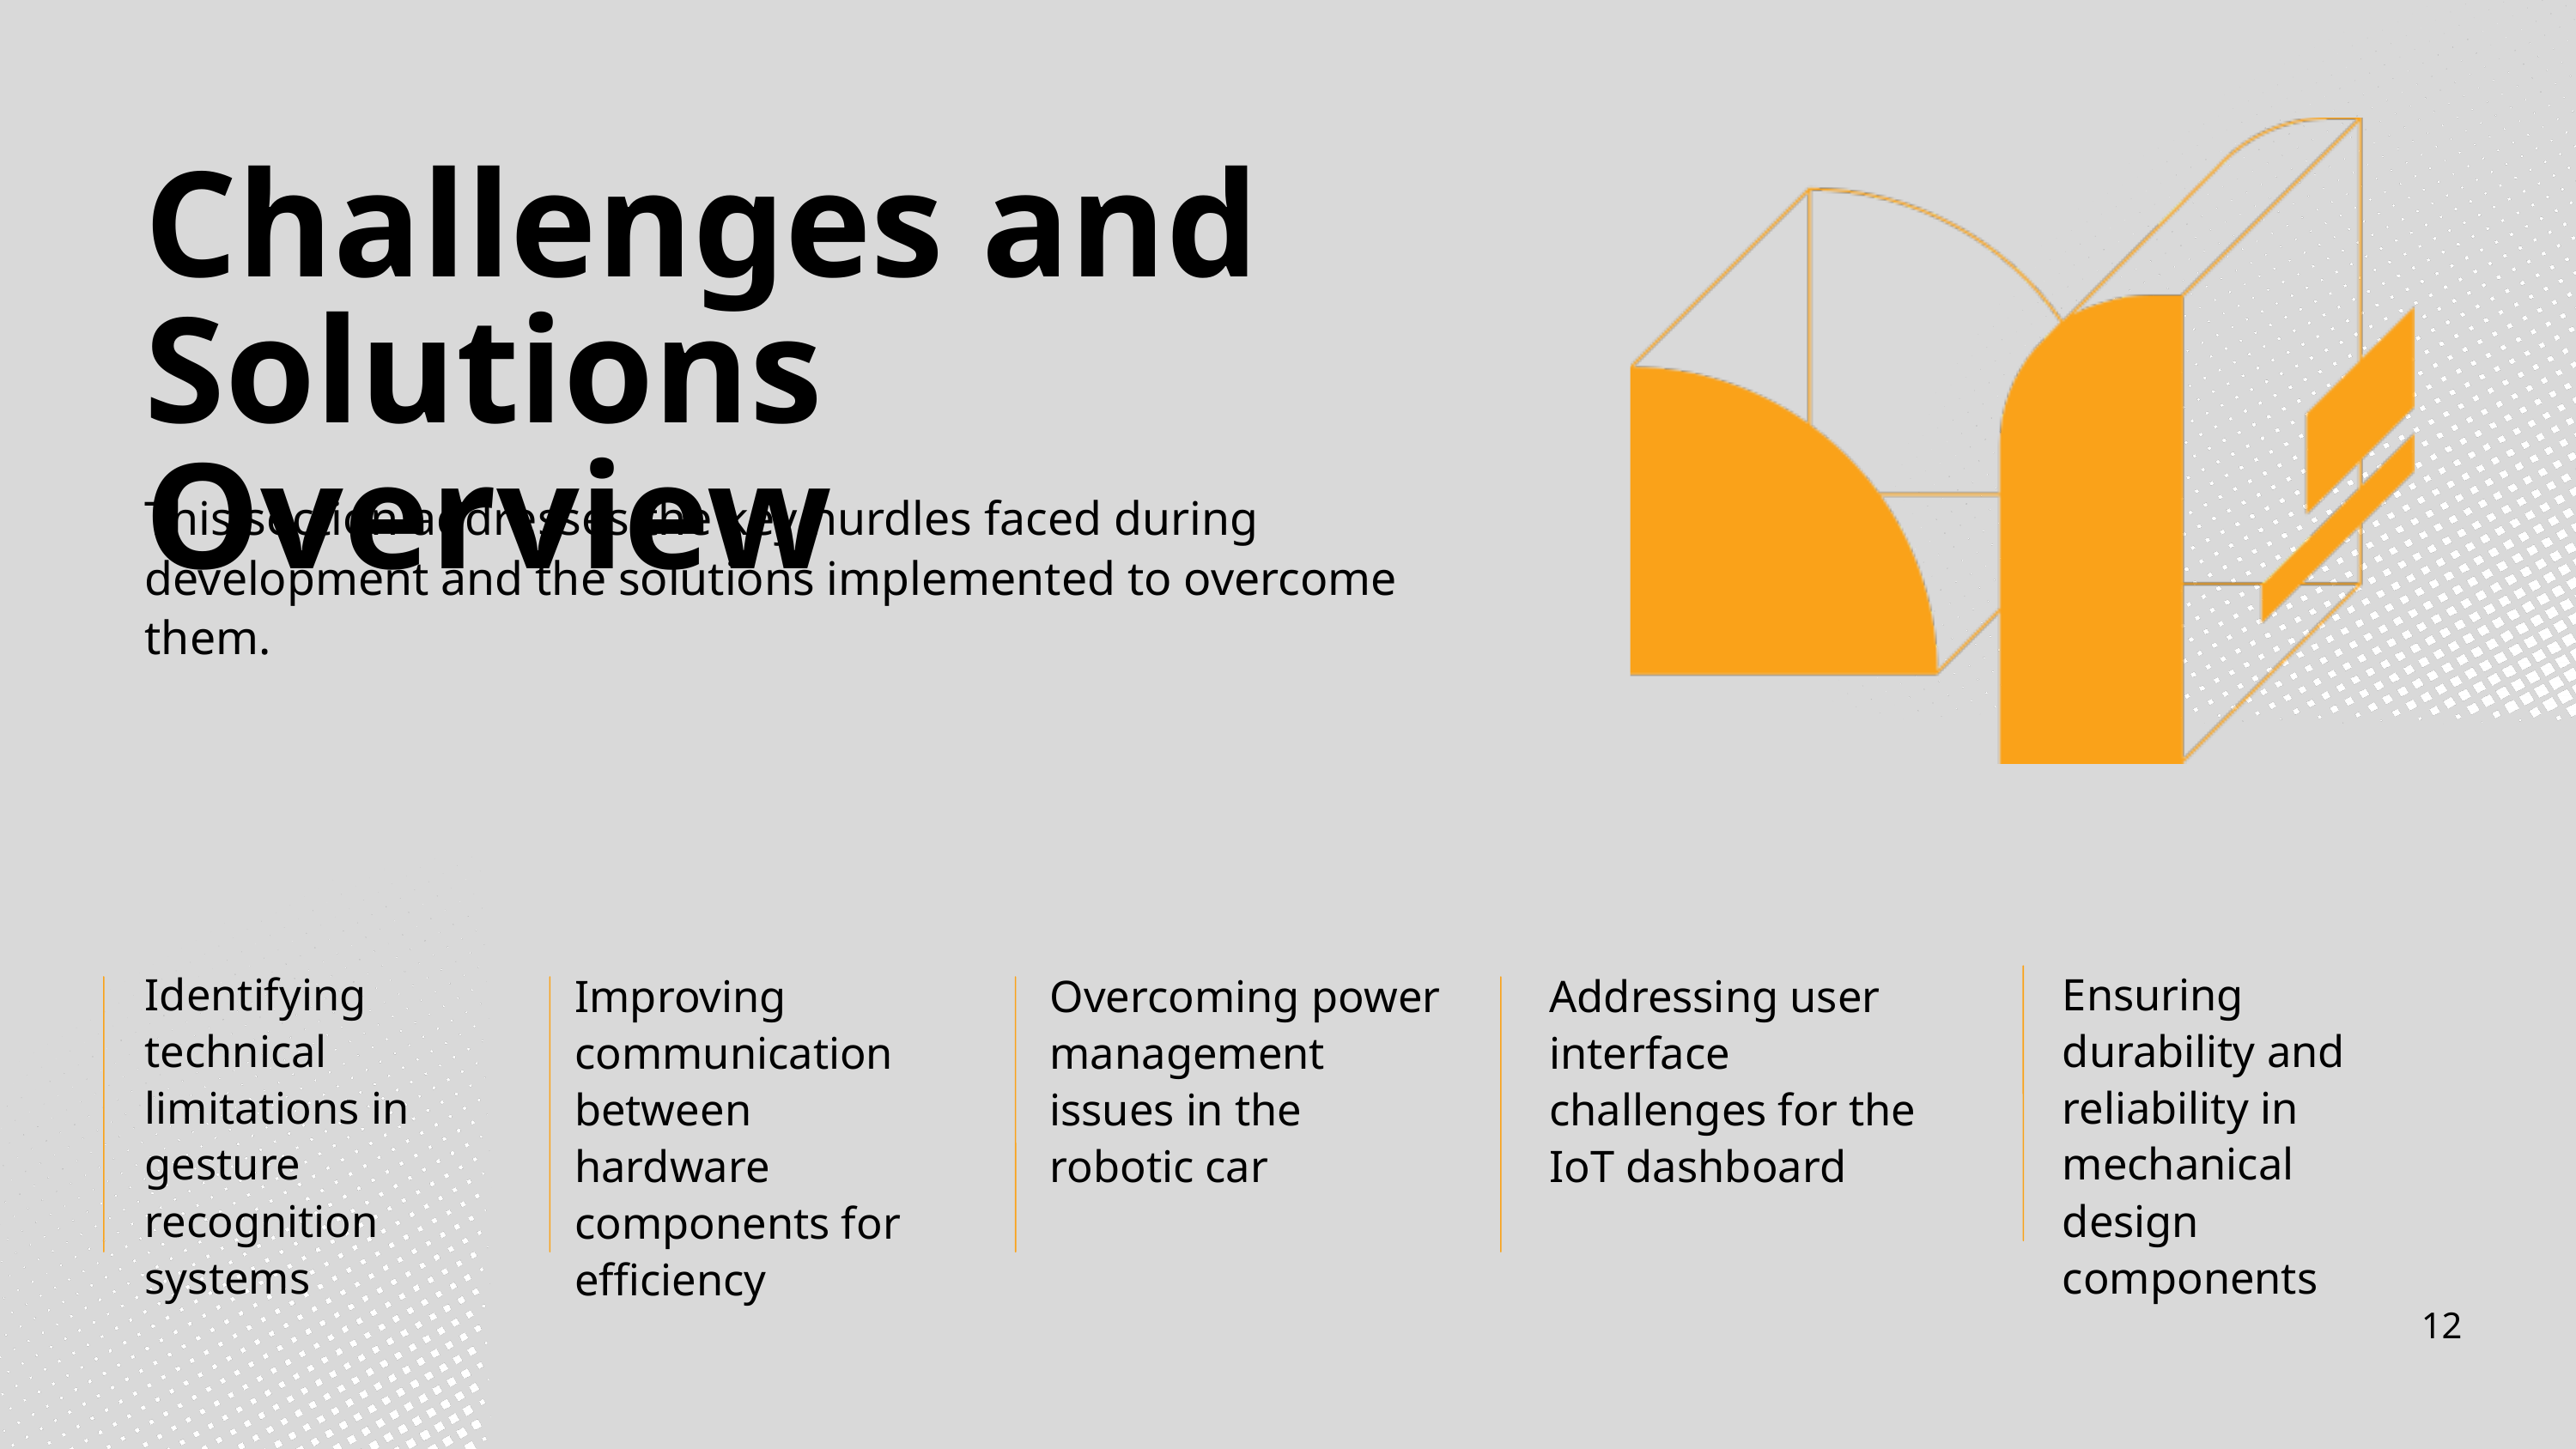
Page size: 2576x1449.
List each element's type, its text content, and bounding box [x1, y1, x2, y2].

text_box Overcoming power management issues in the robotic car [1049, 964, 1443, 1191]
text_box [144, 144, 1476, 602]
text_box [1832, 0, 2576, 724]
text_box Addressing user interface challenges for the IoT dashboard [1549, 964, 1957, 1191]
text_box Identifying technical limitations in gesture recognition systems [144, 962, 469, 1303]
text_box [1630, 118, 2415, 764]
text_box [0, 857, 492, 1449]
text_box 12 [2421, 1295, 2463, 1346]
text_box Ensuring durability and reliability in mechanical design components [2062, 962, 2432, 1303]
text_box Improving communication between hardware components for efficiency [574, 964, 944, 1305]
